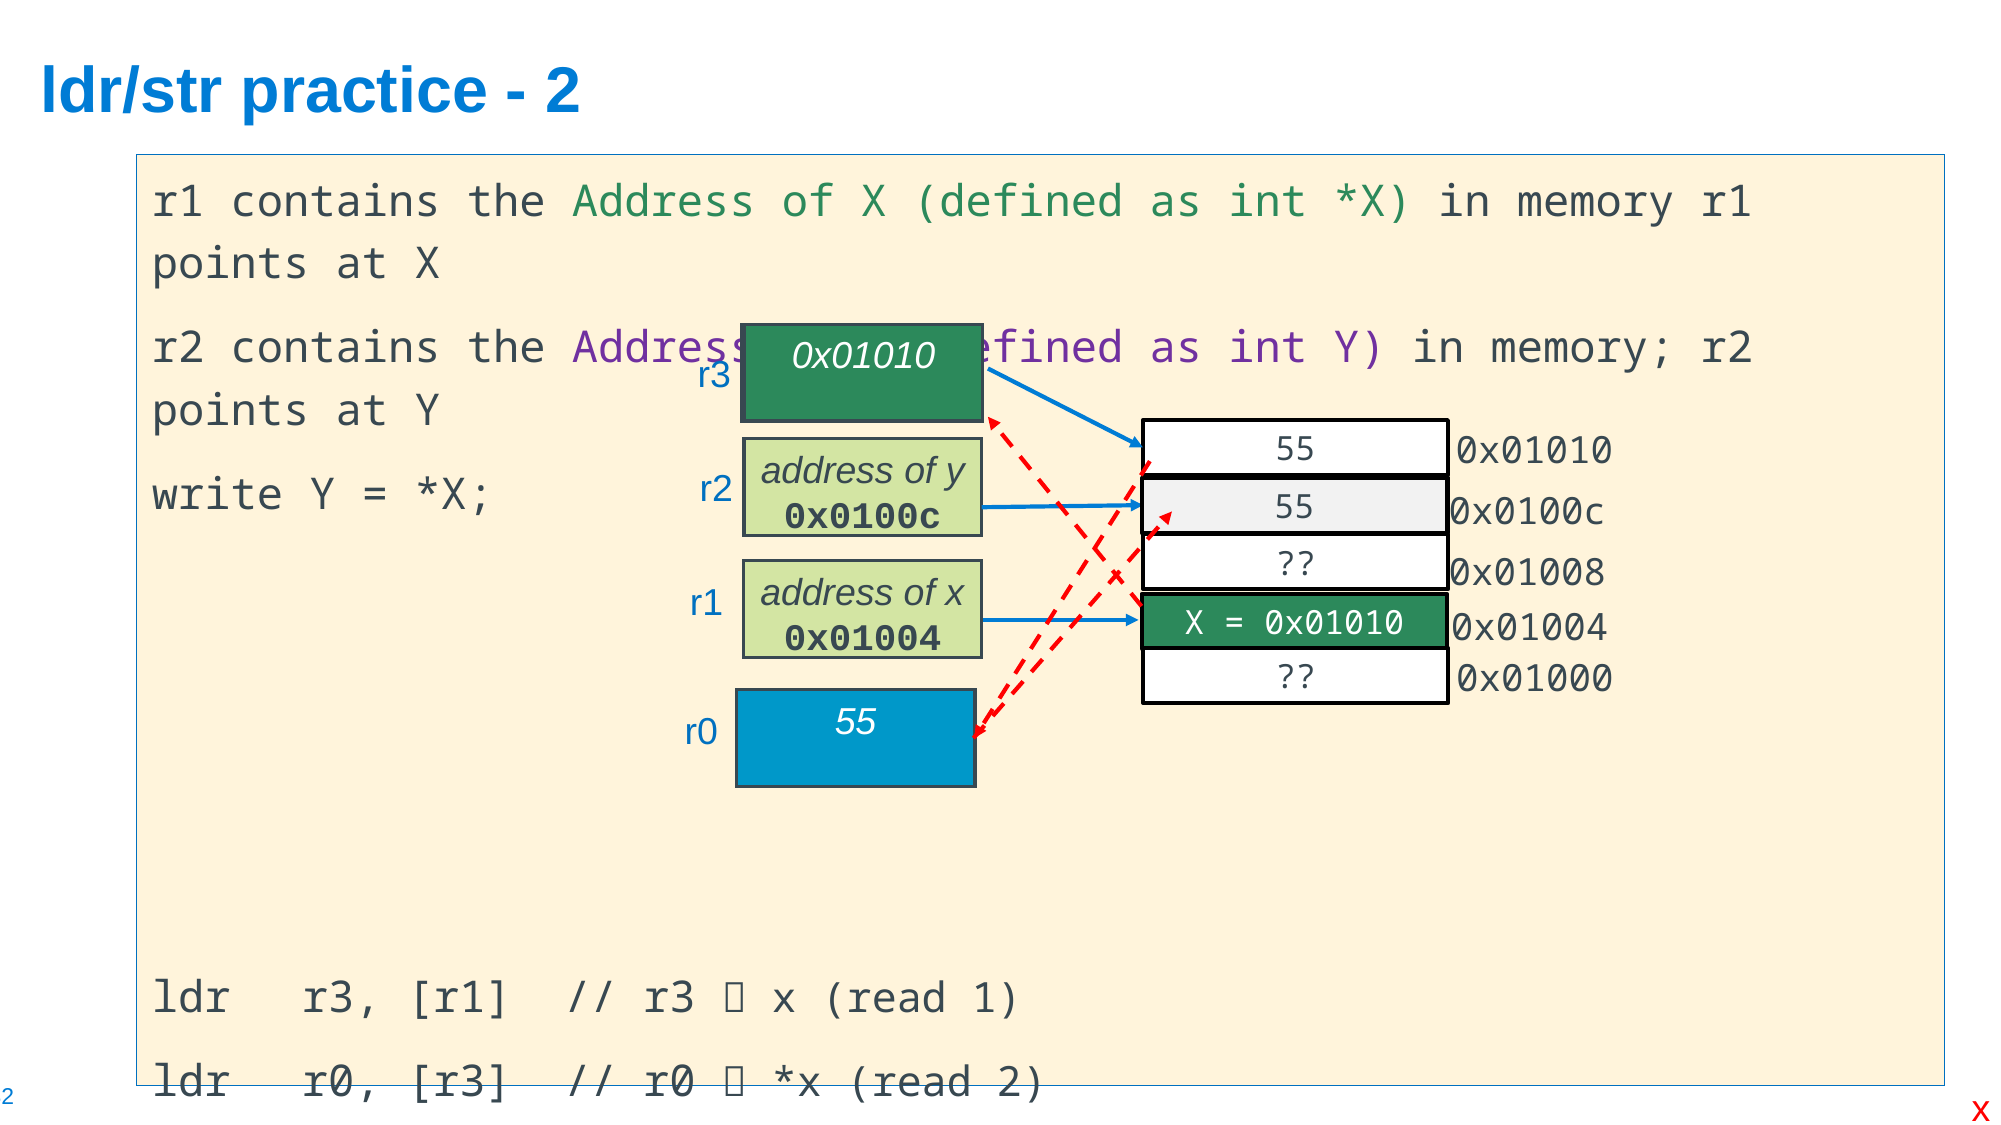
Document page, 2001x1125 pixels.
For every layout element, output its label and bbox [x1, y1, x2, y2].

title [25, 16, 1751, 134]
text_box [1956, 1076, 2000, 1125]
list [136, 154, 1945, 1086]
text_box [684, 368, 1629, 788]
text_box [675, 570, 739, 631]
text_box [669, 699, 733, 760]
text_box [682, 323, 983, 422]
